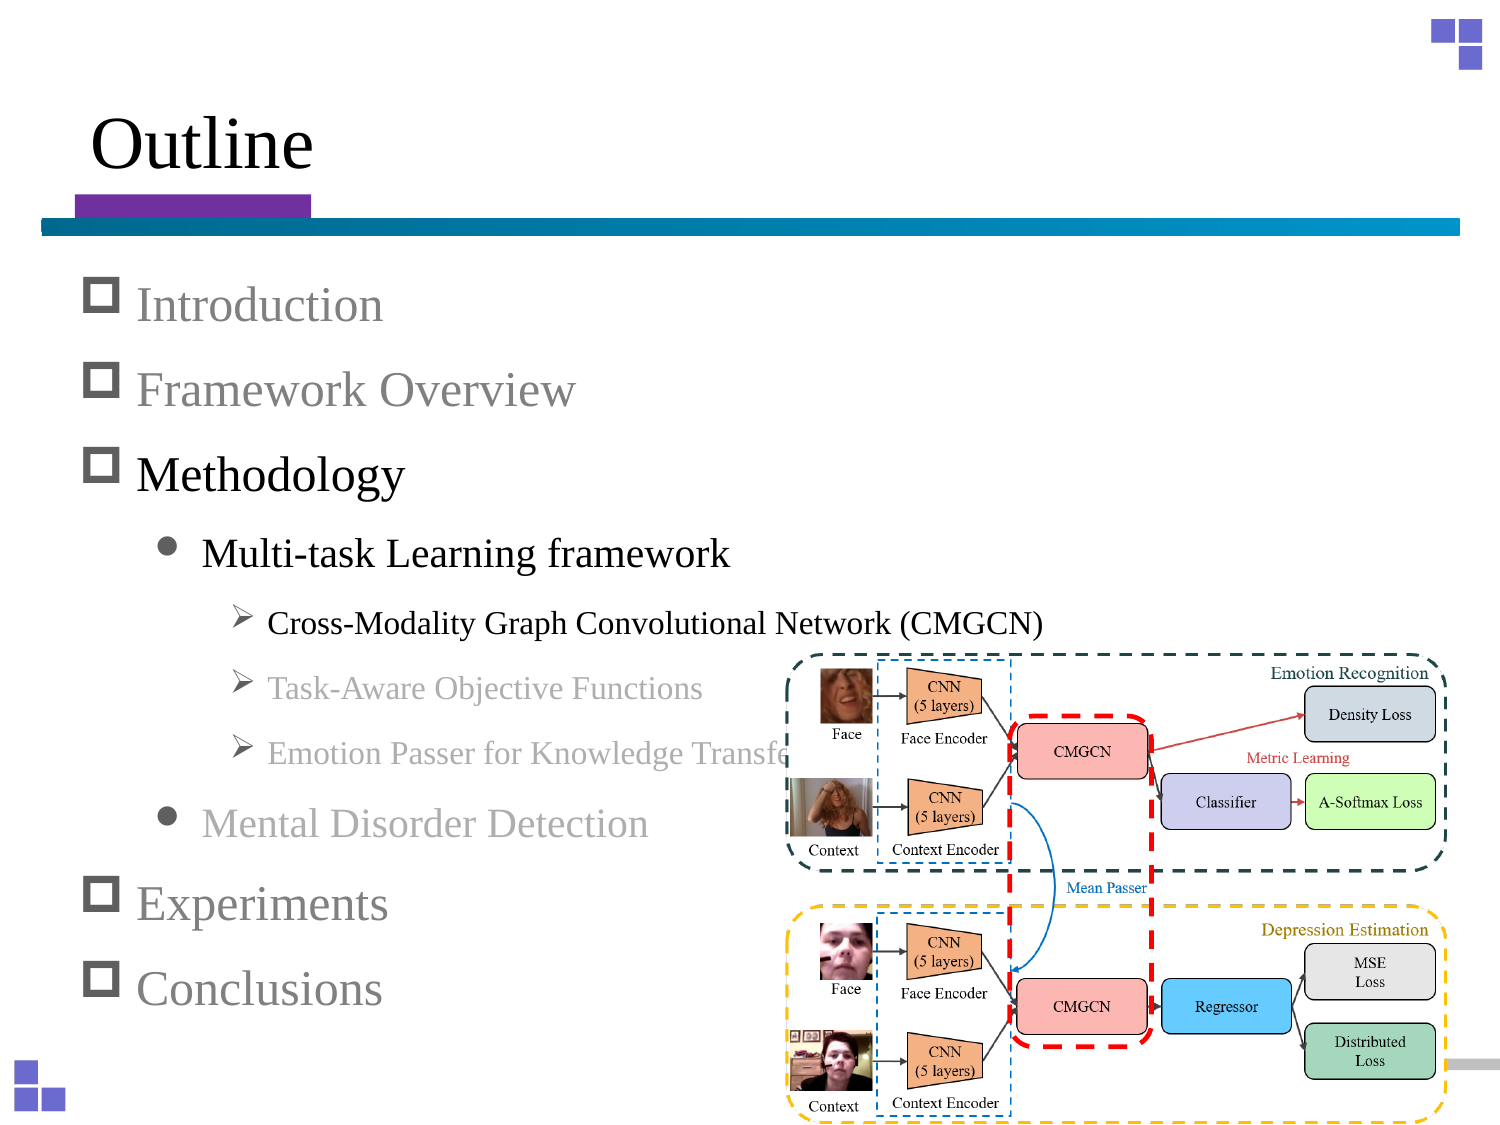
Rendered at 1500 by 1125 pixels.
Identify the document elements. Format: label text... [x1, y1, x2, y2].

picture [785, 645, 1447, 1125]
title Outline [75, 45, 1425, 233]
list Introduction Framework Overview Methodology Multi-task Learning framework Cross-Modality Graph Convolutional Network (CMGCN) Task-Aware Objective Functions Emotion Passer for Knowledge Transfer Mental Disorder Detection Experiments Conclusions [64, 263, 1415, 1071]
